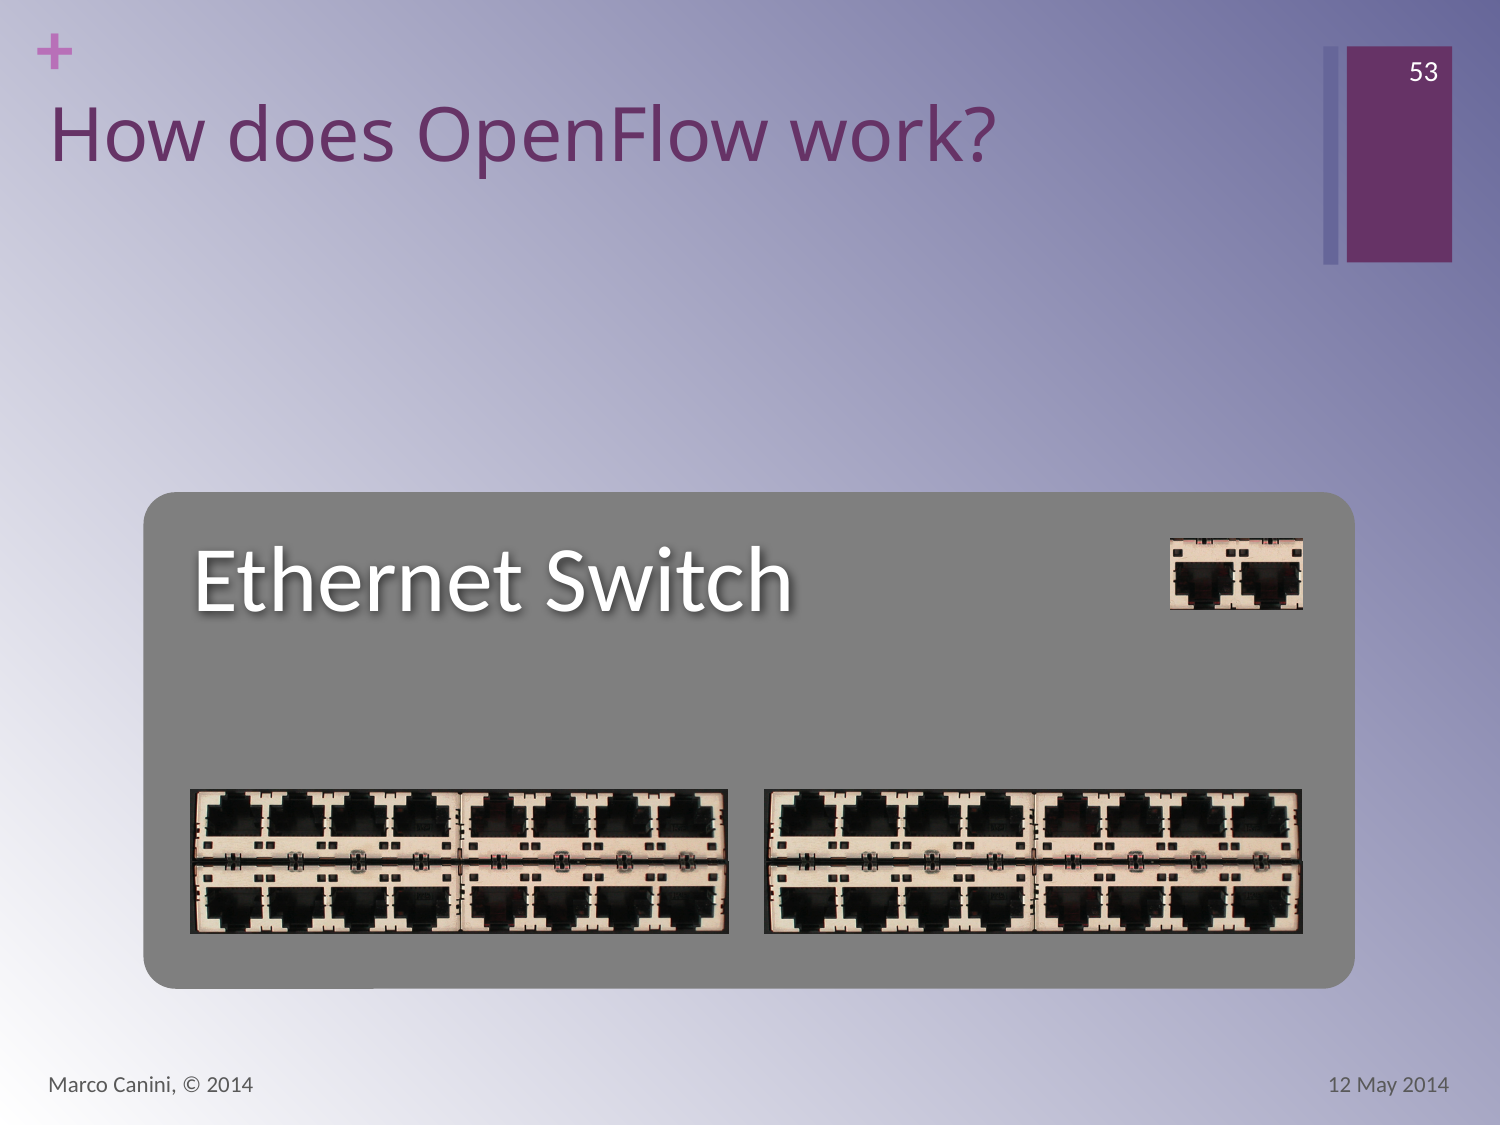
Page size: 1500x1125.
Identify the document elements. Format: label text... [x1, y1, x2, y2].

picture [189, 788, 729, 934]
footer Marco Canini, © 2014 [33, 1053, 1038, 1114]
text_box [143, 492, 1355, 989]
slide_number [1114, 1053, 1465, 1114]
picture [763, 788, 1303, 934]
slide_number 53 [1362, 39, 1454, 100]
picture [1169, 538, 1303, 610]
title How does OpenFlow work? [33, 79, 1322, 263]
text_box Ethernet Switch [191, 517, 796, 630]
